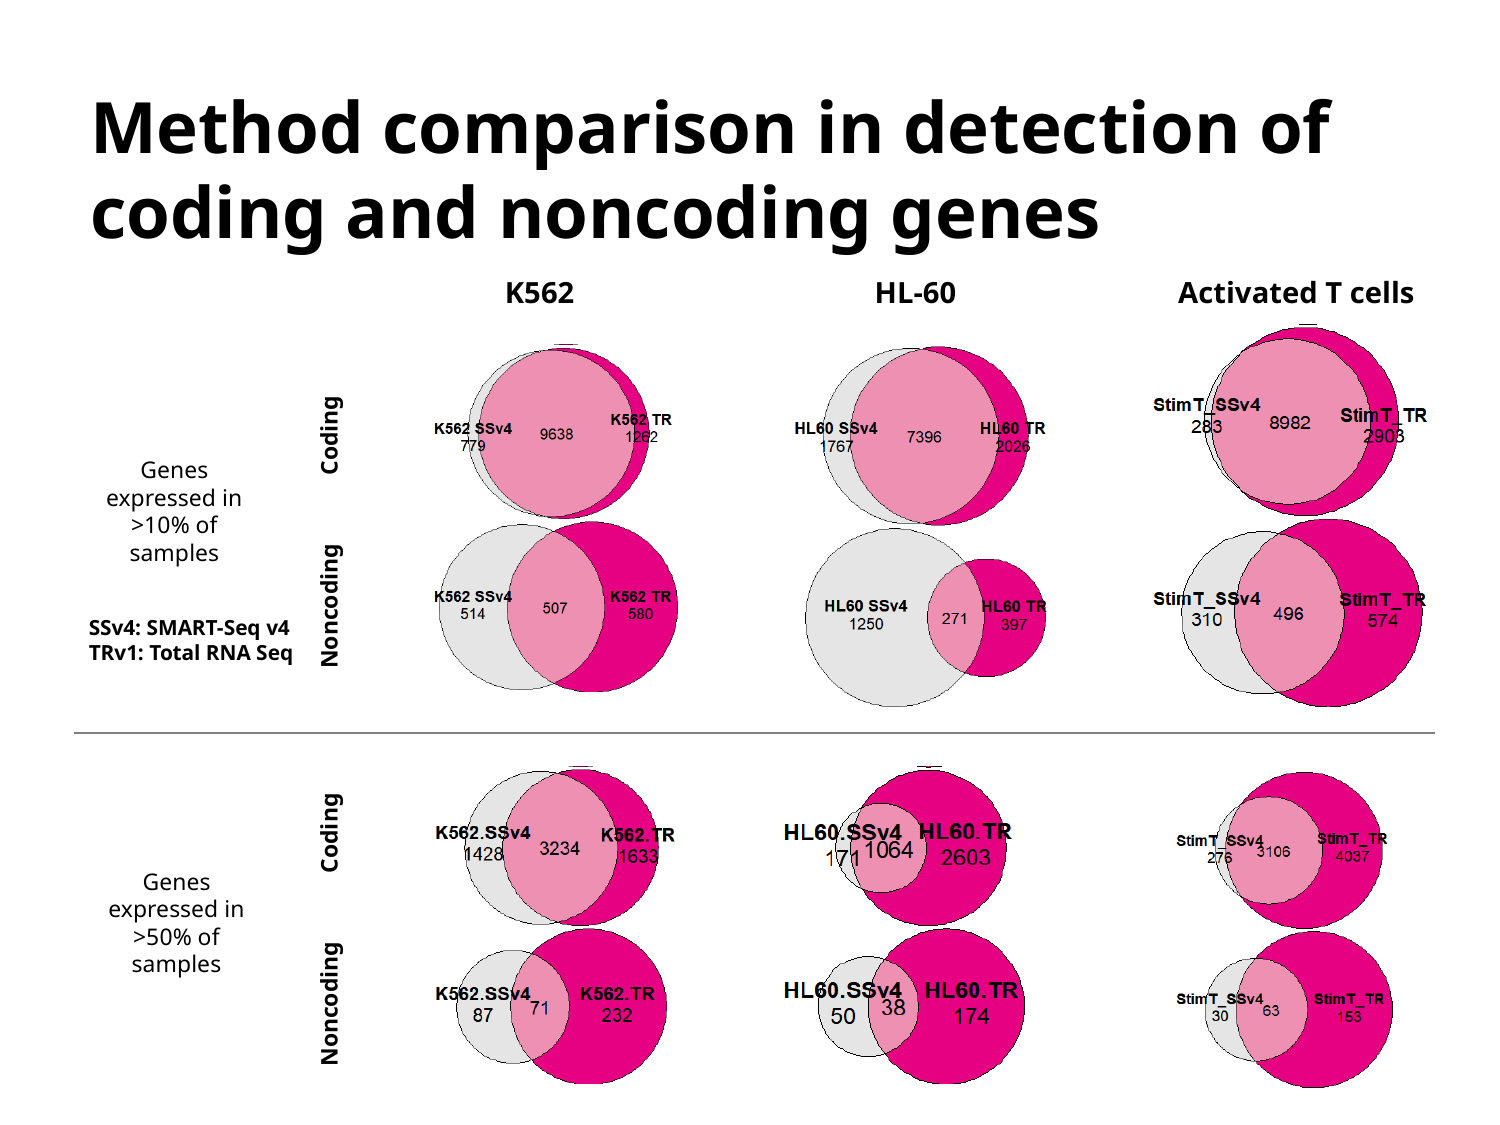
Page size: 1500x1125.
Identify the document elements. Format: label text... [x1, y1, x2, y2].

picture [775, 344, 1056, 707]
title Method comparison in detection of coding and noncoding genes [75, 75, 1425, 225]
text_box Coding [307, 734, 350, 904]
text_box Coding [307, 335, 350, 506]
text_box Noncoding [307, 652, 350, 707]
picture [1168, 769, 1401, 1088]
text_box Noncoding [307, 506, 350, 607]
text_box Activated T cells [1155, 267, 1438, 318]
picture [405, 344, 686, 692]
picture [424, 766, 686, 1084]
text_box SSv4: SMART-Seq v4 TRv1: Total RNA Seq [73, 607, 405, 652]
picture [1144, 324, 1435, 707]
text_box Genes expressed in >50% of samples [76, 859, 277, 985]
text_box K562 [457, 267, 622, 318]
picture [775, 766, 1031, 1084]
text_box Noncoding [307, 904, 350, 1105]
text_box Genes expressed in >10% of samples [74, 448, 275, 574]
text_box HL-60 [833, 267, 998, 318]
